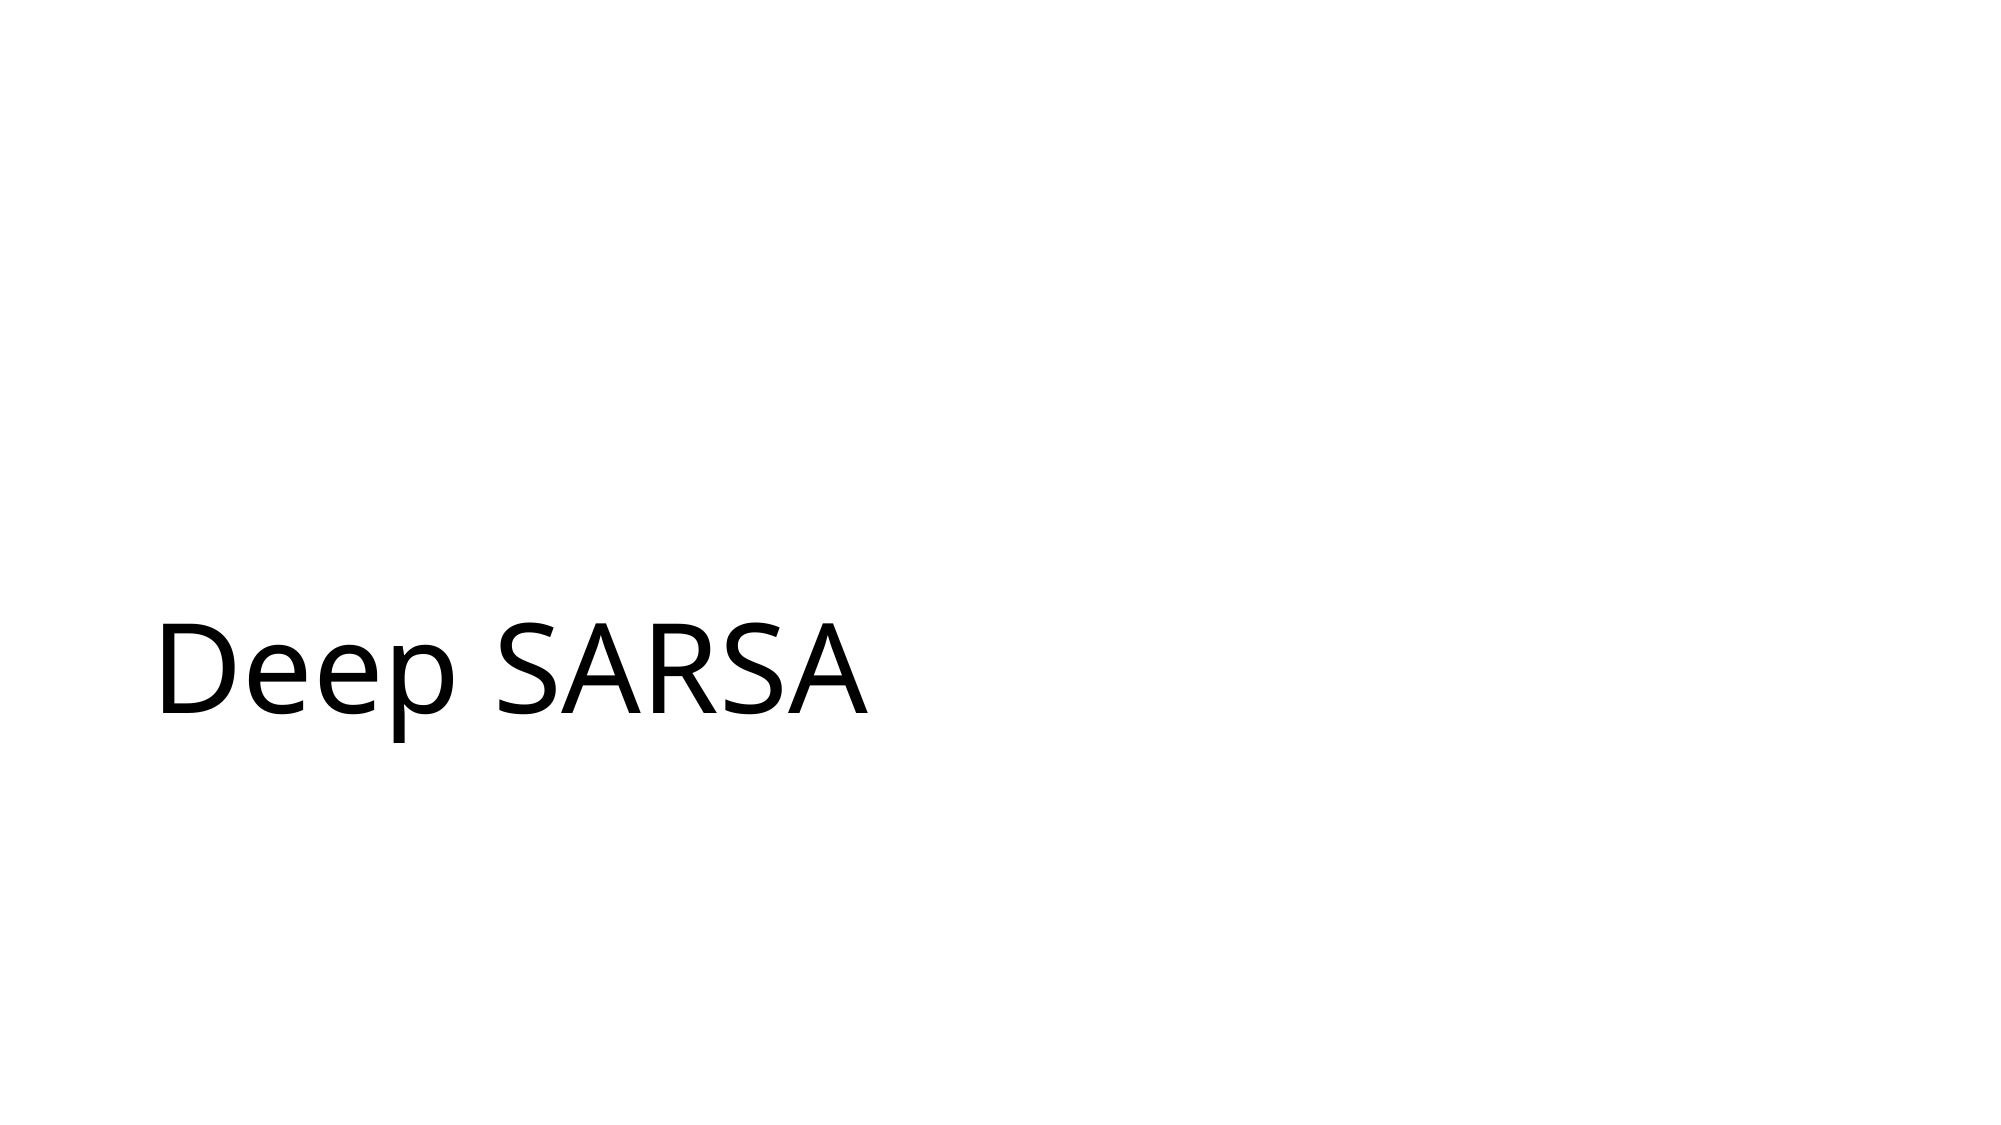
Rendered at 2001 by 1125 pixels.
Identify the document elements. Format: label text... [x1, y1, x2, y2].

title Deep SARSA [136, 280, 1862, 749]
